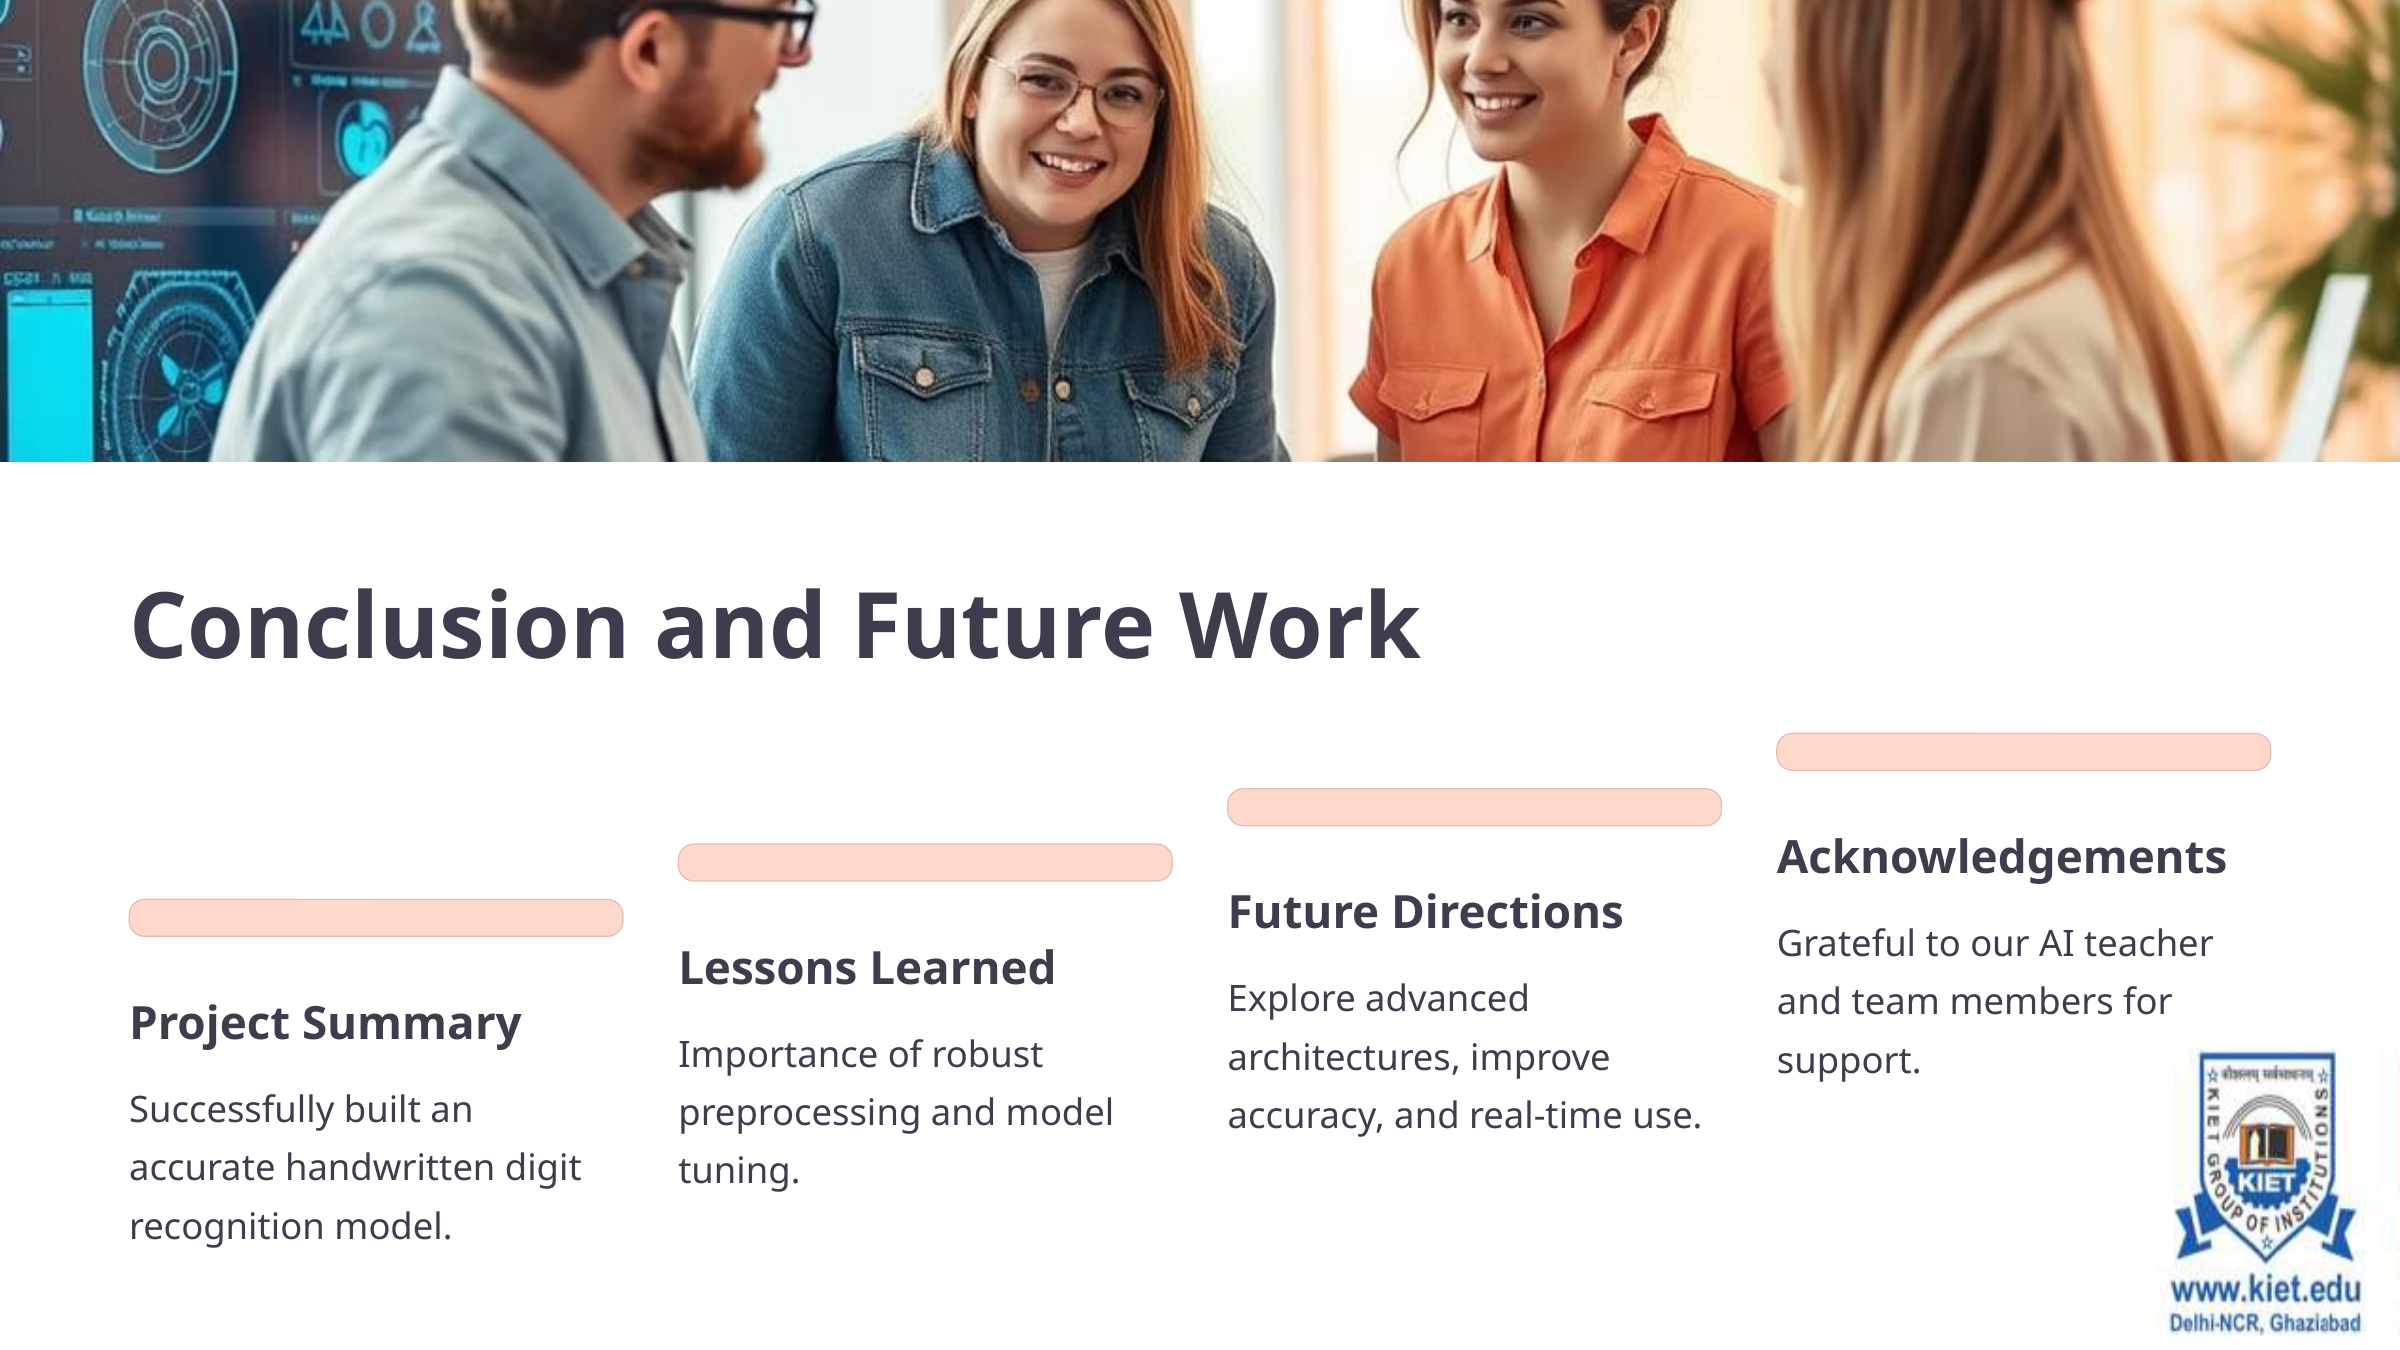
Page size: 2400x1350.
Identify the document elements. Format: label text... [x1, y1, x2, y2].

text_box Grateful to our AI teacher and team members for support. [1776, 905, 2271, 1083]
text_box Explore advanced architectures, improve accuracy, and real-time use. [1227, 960, 1722, 1138]
text_box Importance of robust preprocessing and model tuning. [678, 1016, 1173, 1194]
text_box Acknowledgements [1776, 825, 2239, 884]
text_box Conclusion and Future Work [129, 562, 1420, 678]
text_box Future Directions [1227, 880, 1689, 939]
text_box [678, 844, 1173, 881]
text_box Lessons Learned [678, 936, 1140, 994]
text_box [1227, 788, 1722, 826]
text_box Project Summary [129, 991, 591, 1050]
text_box [1776, 733, 2271, 771]
picture [0, 0, 2400, 462]
text_box Successfully built an accurate handwritten digit recognition model. [129, 1071, 623, 1249]
picture [2106, 1036, 2400, 1339]
text_box [129, 899, 624, 937]
